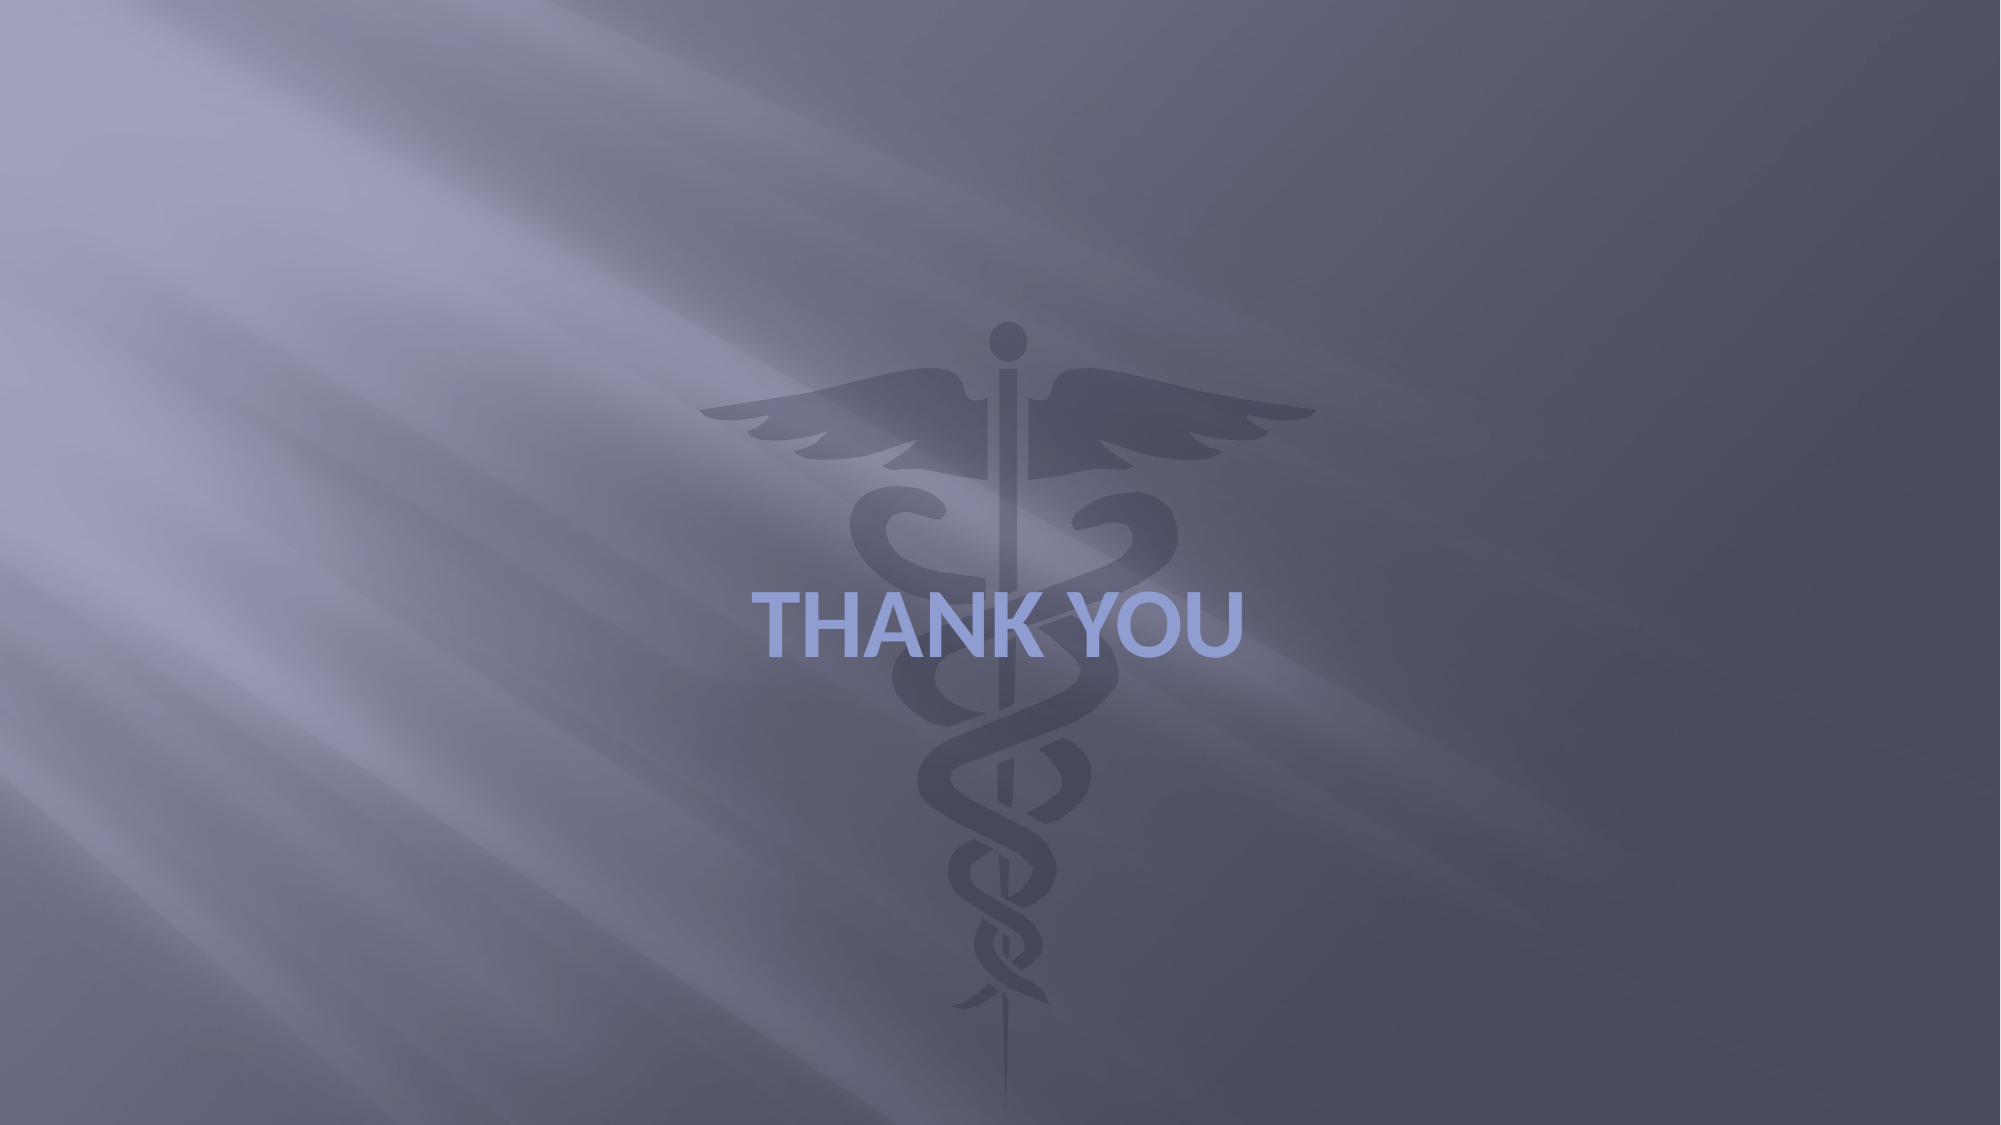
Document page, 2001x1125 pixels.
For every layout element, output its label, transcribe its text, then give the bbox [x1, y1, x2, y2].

title Thank you [99, 377, 1900, 678]
